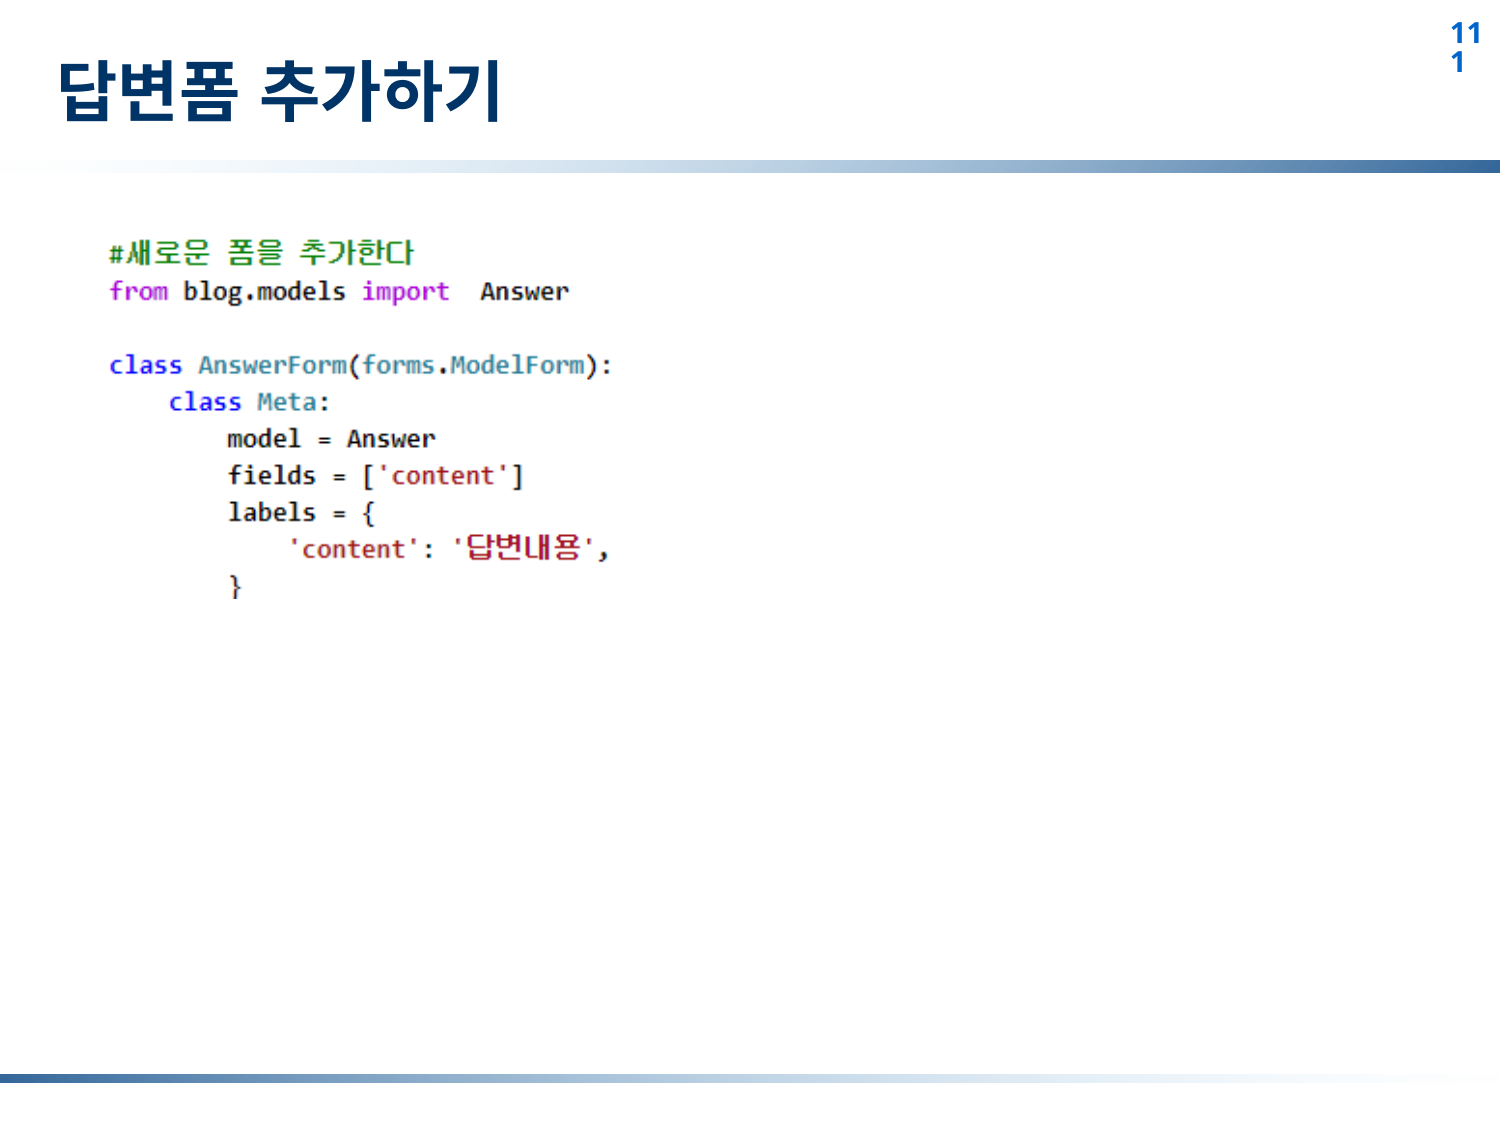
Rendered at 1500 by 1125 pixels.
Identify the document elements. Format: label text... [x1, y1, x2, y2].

title 답변폼 추가하기 [41, 19, 1424, 161]
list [88, 219, 671, 599]
